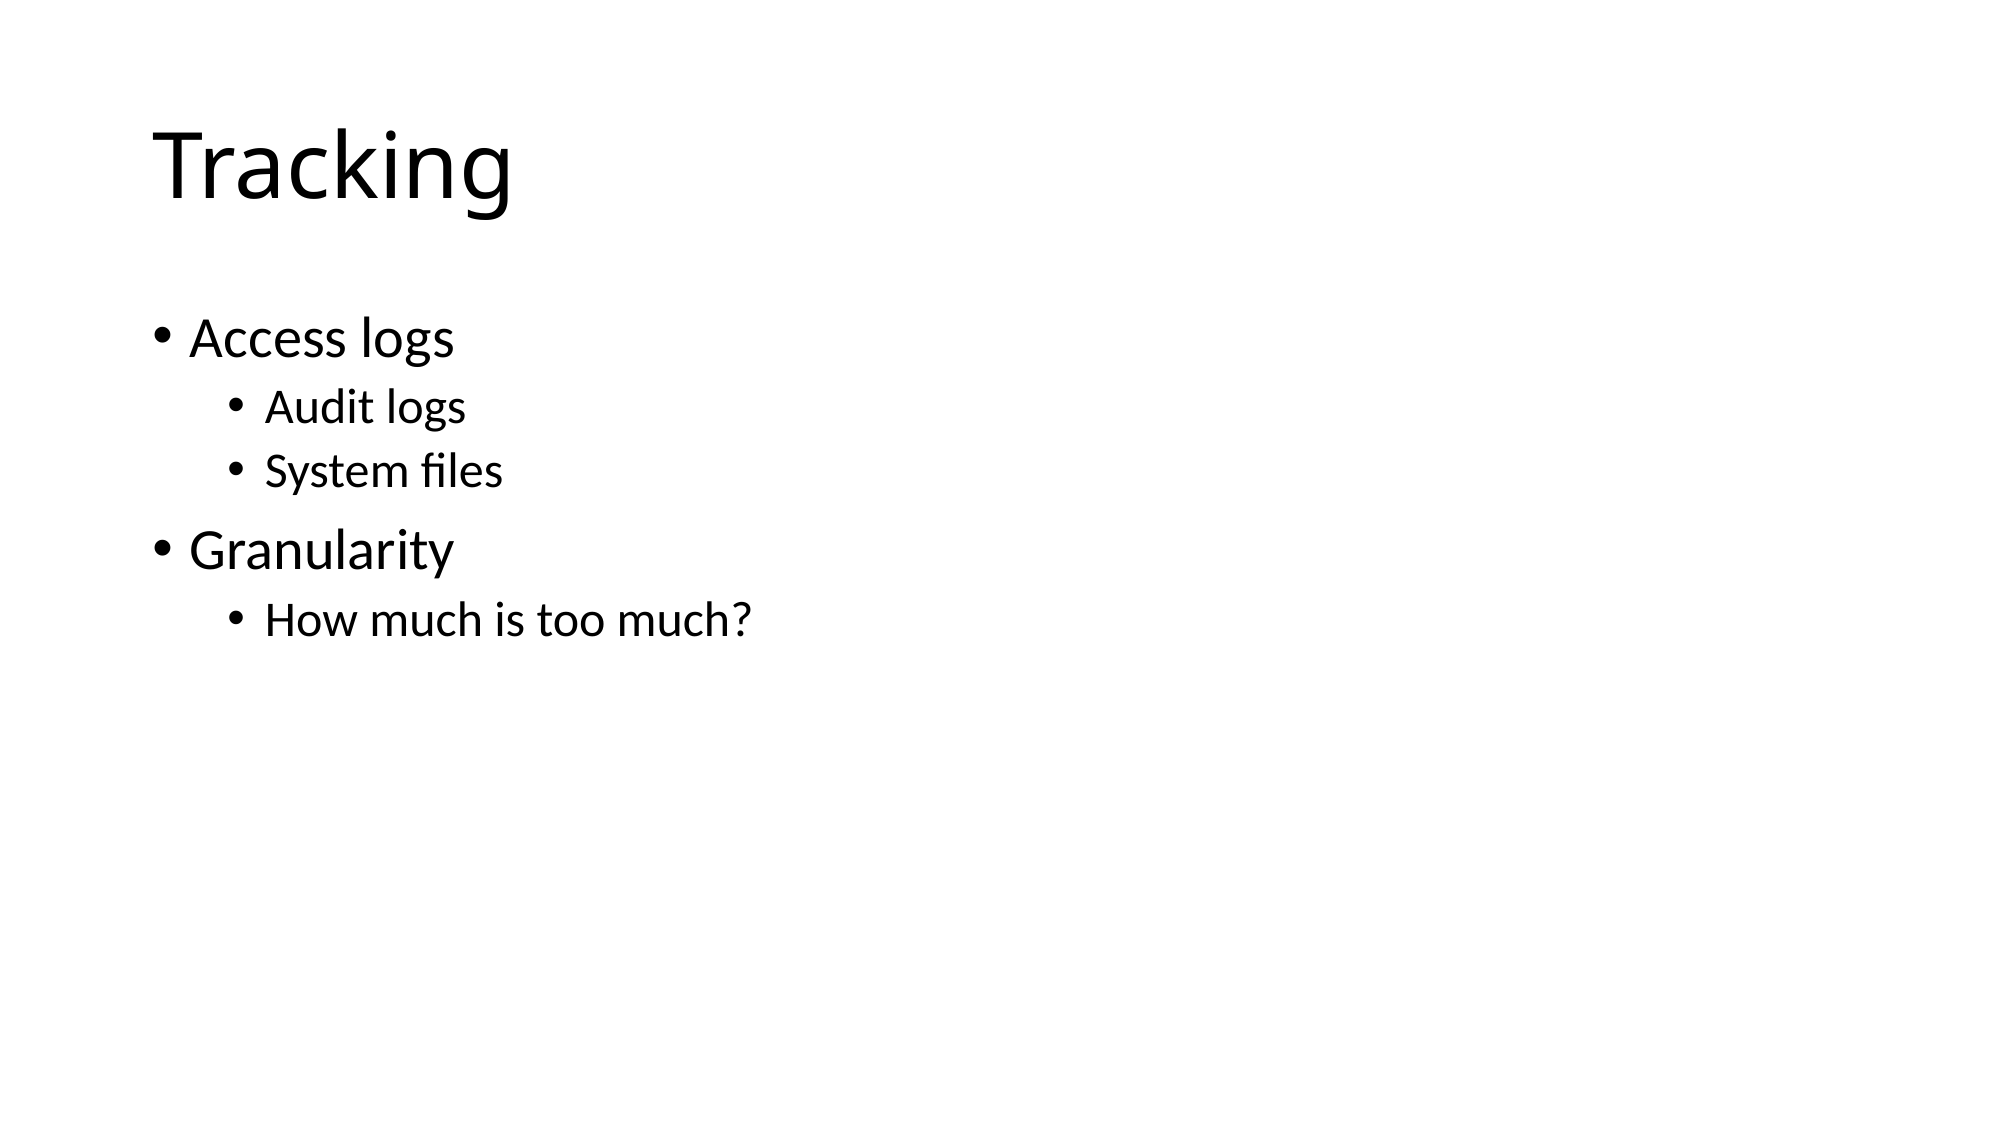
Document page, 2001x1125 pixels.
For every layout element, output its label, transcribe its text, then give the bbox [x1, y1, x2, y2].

list Access logs Audit logs System files Granularity How much is too much? [137, 299, 1863, 1014]
title Tracking [137, 59, 1863, 278]
